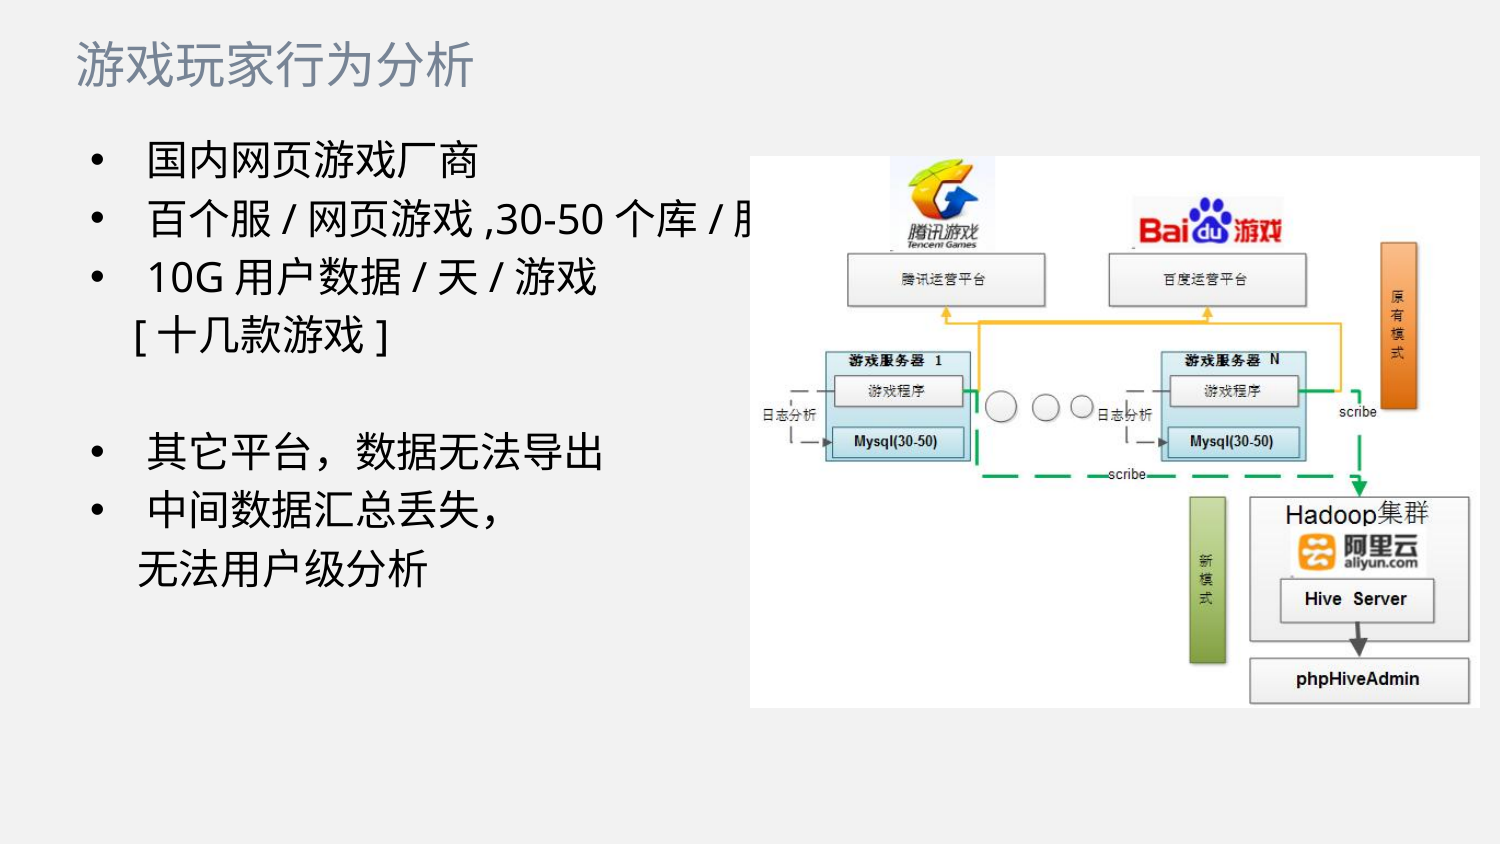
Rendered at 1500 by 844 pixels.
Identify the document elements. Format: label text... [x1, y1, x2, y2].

text_box [75, 395, 639, 469]
list 国内网页游戏厂商 百个服/网页游戏,30-50个库/服 10G用户数据/天/游戏 [十几款游戏] 其它平台，数据无法导出 中间数据汇总丢失， 无法用户级分析 [75, 126, 1426, 682]
text_box 游戏玩家行为分析 [75, 32, 644, 95]
picture [749, 155, 1480, 708]
